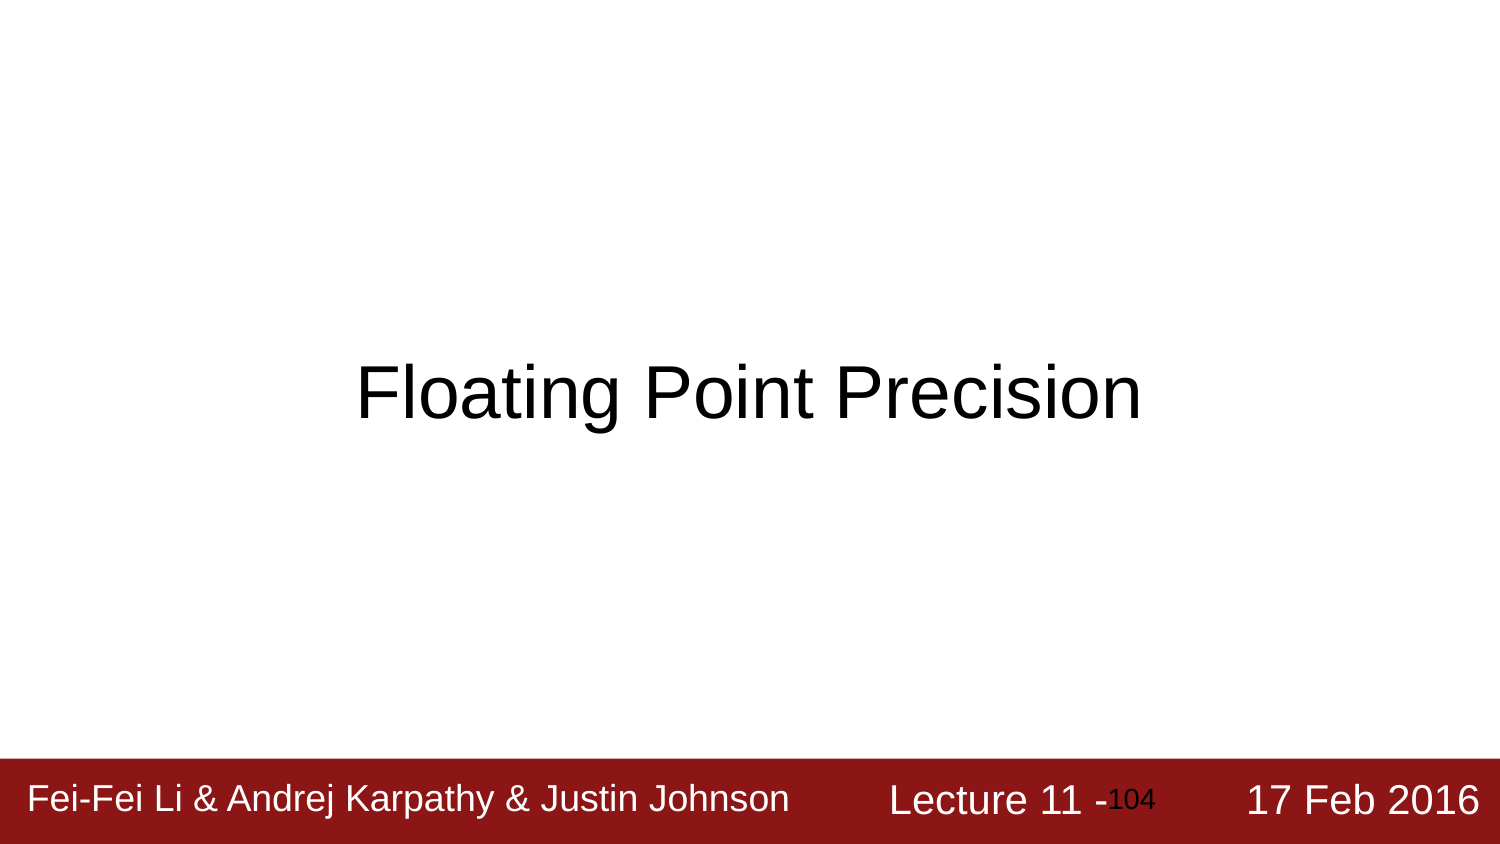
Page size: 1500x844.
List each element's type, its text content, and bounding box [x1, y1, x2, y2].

slide_number ‹#› [1092, 765, 1183, 830]
text_box Floating Point Precision [263, 329, 1237, 515]
